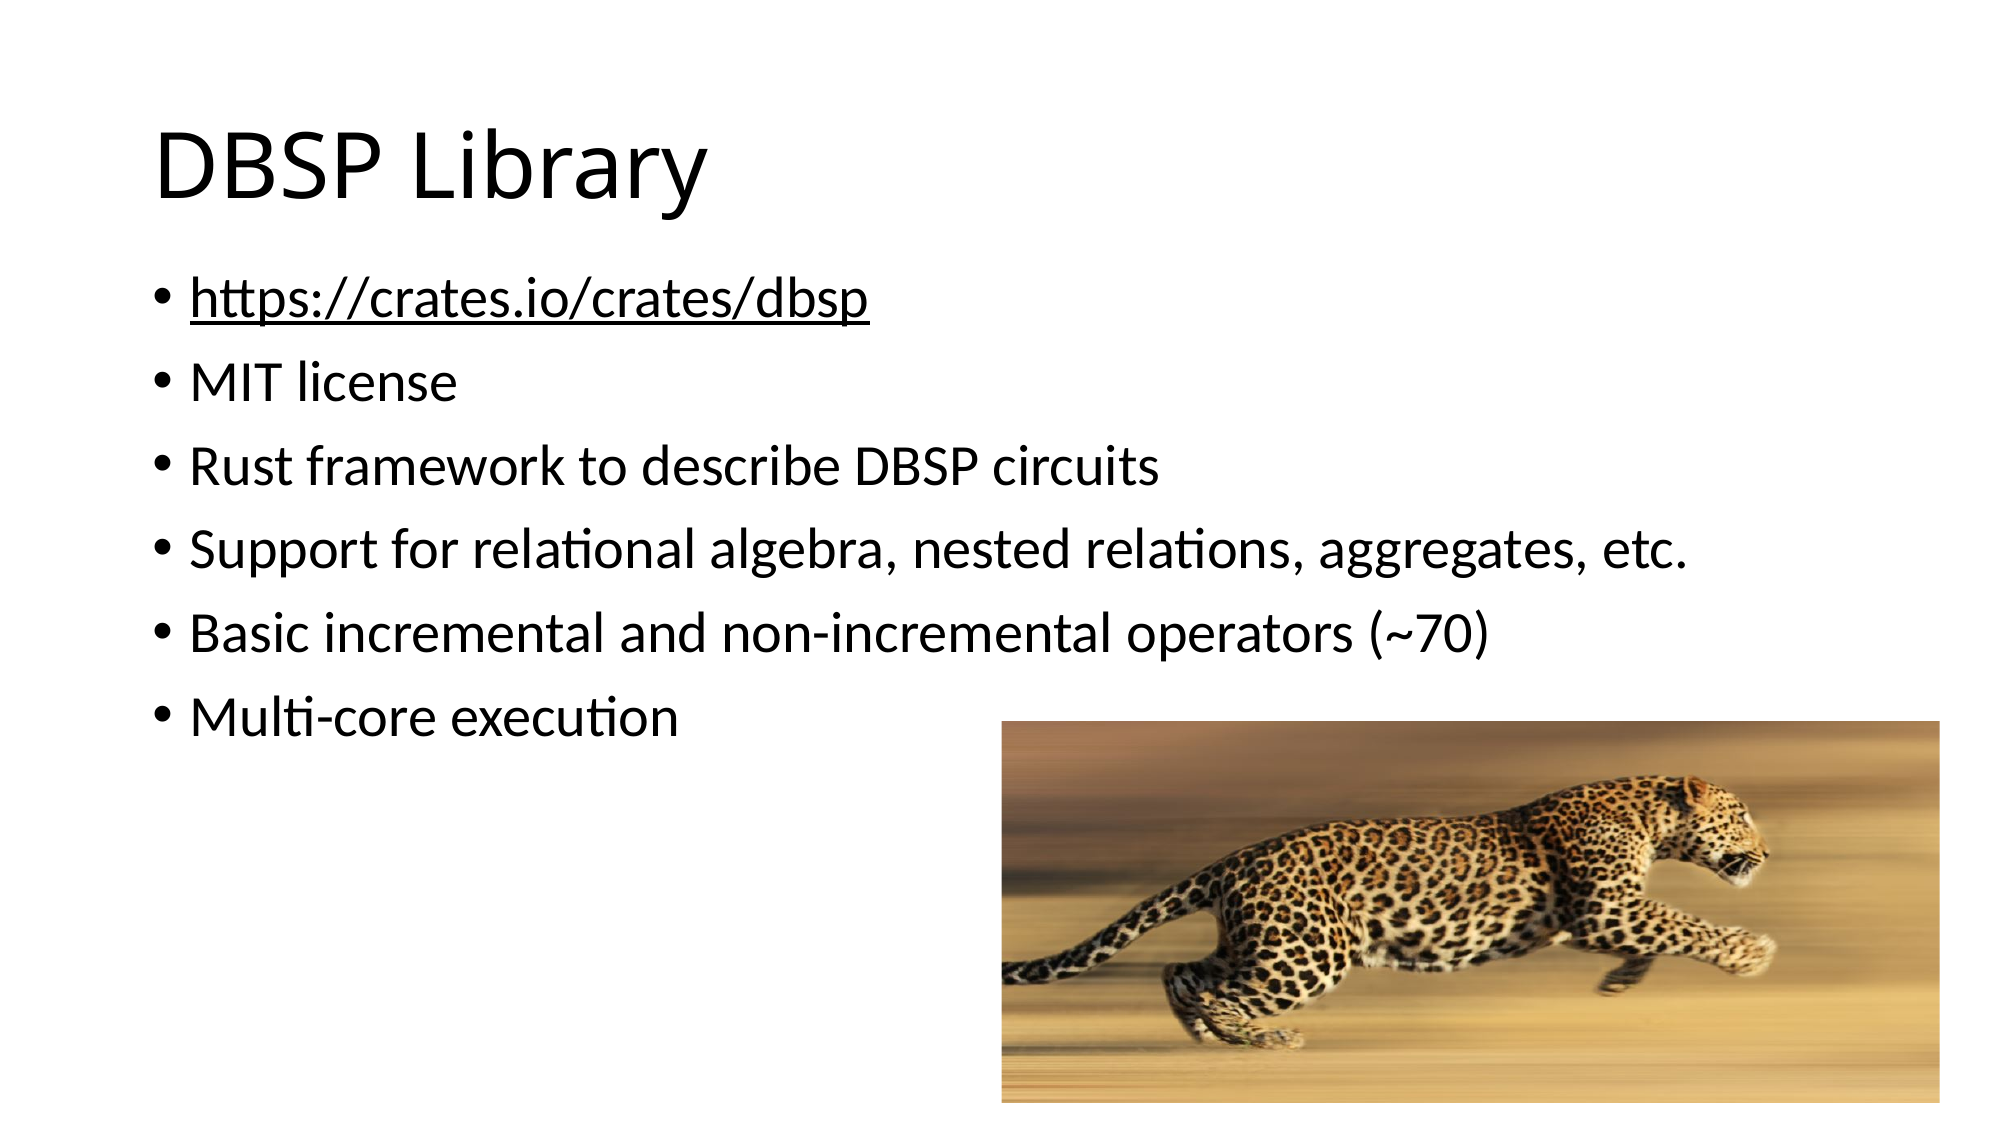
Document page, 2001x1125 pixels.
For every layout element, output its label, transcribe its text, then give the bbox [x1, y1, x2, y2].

title DBSP Library [137, 59, 1863, 259]
picture [1001, 721, 1940, 1103]
list https://crates.io/crates/dbsp MIT license Rust framework to describe DBSP circuits Support for relational algebra, nested relations, aggregates, etc. Basic incremental and non-incremental operators (~70) Multi-core execution [137, 259, 1863, 1080]
